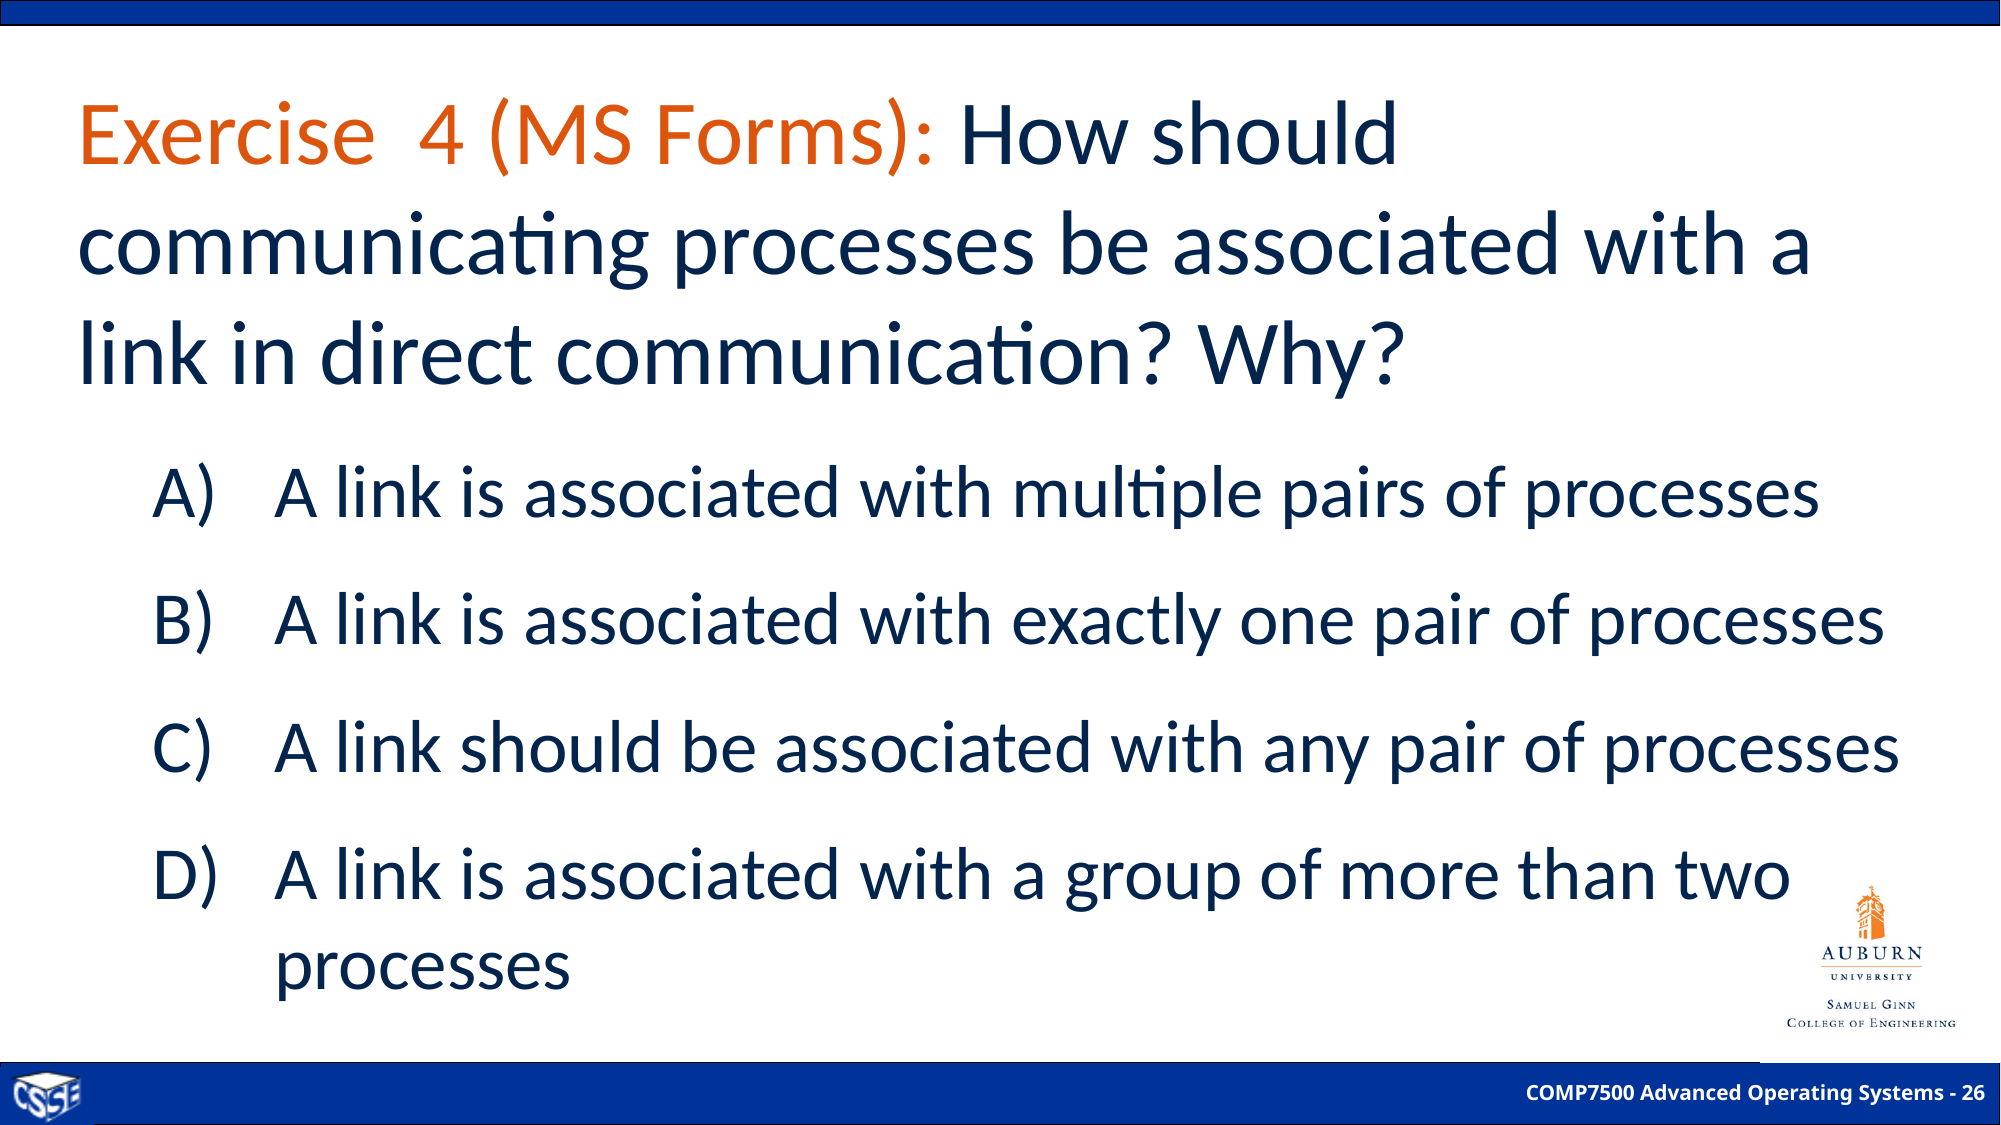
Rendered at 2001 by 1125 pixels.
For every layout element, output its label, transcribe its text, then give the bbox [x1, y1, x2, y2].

picture [0, 1067, 94, 1125]
picture [1760, 863, 2000, 1063]
title Exercise 4 (MS Forms): How should communicating processes be associated with a link in direct communication? Why? [62, 75, 1938, 400]
list A link is associated with multiple pairs of processes A link is associated with exactly one pair of processes A link should be associated with any pair of processes A link is associated with a group of more than two processes [137, 434, 1925, 1016]
